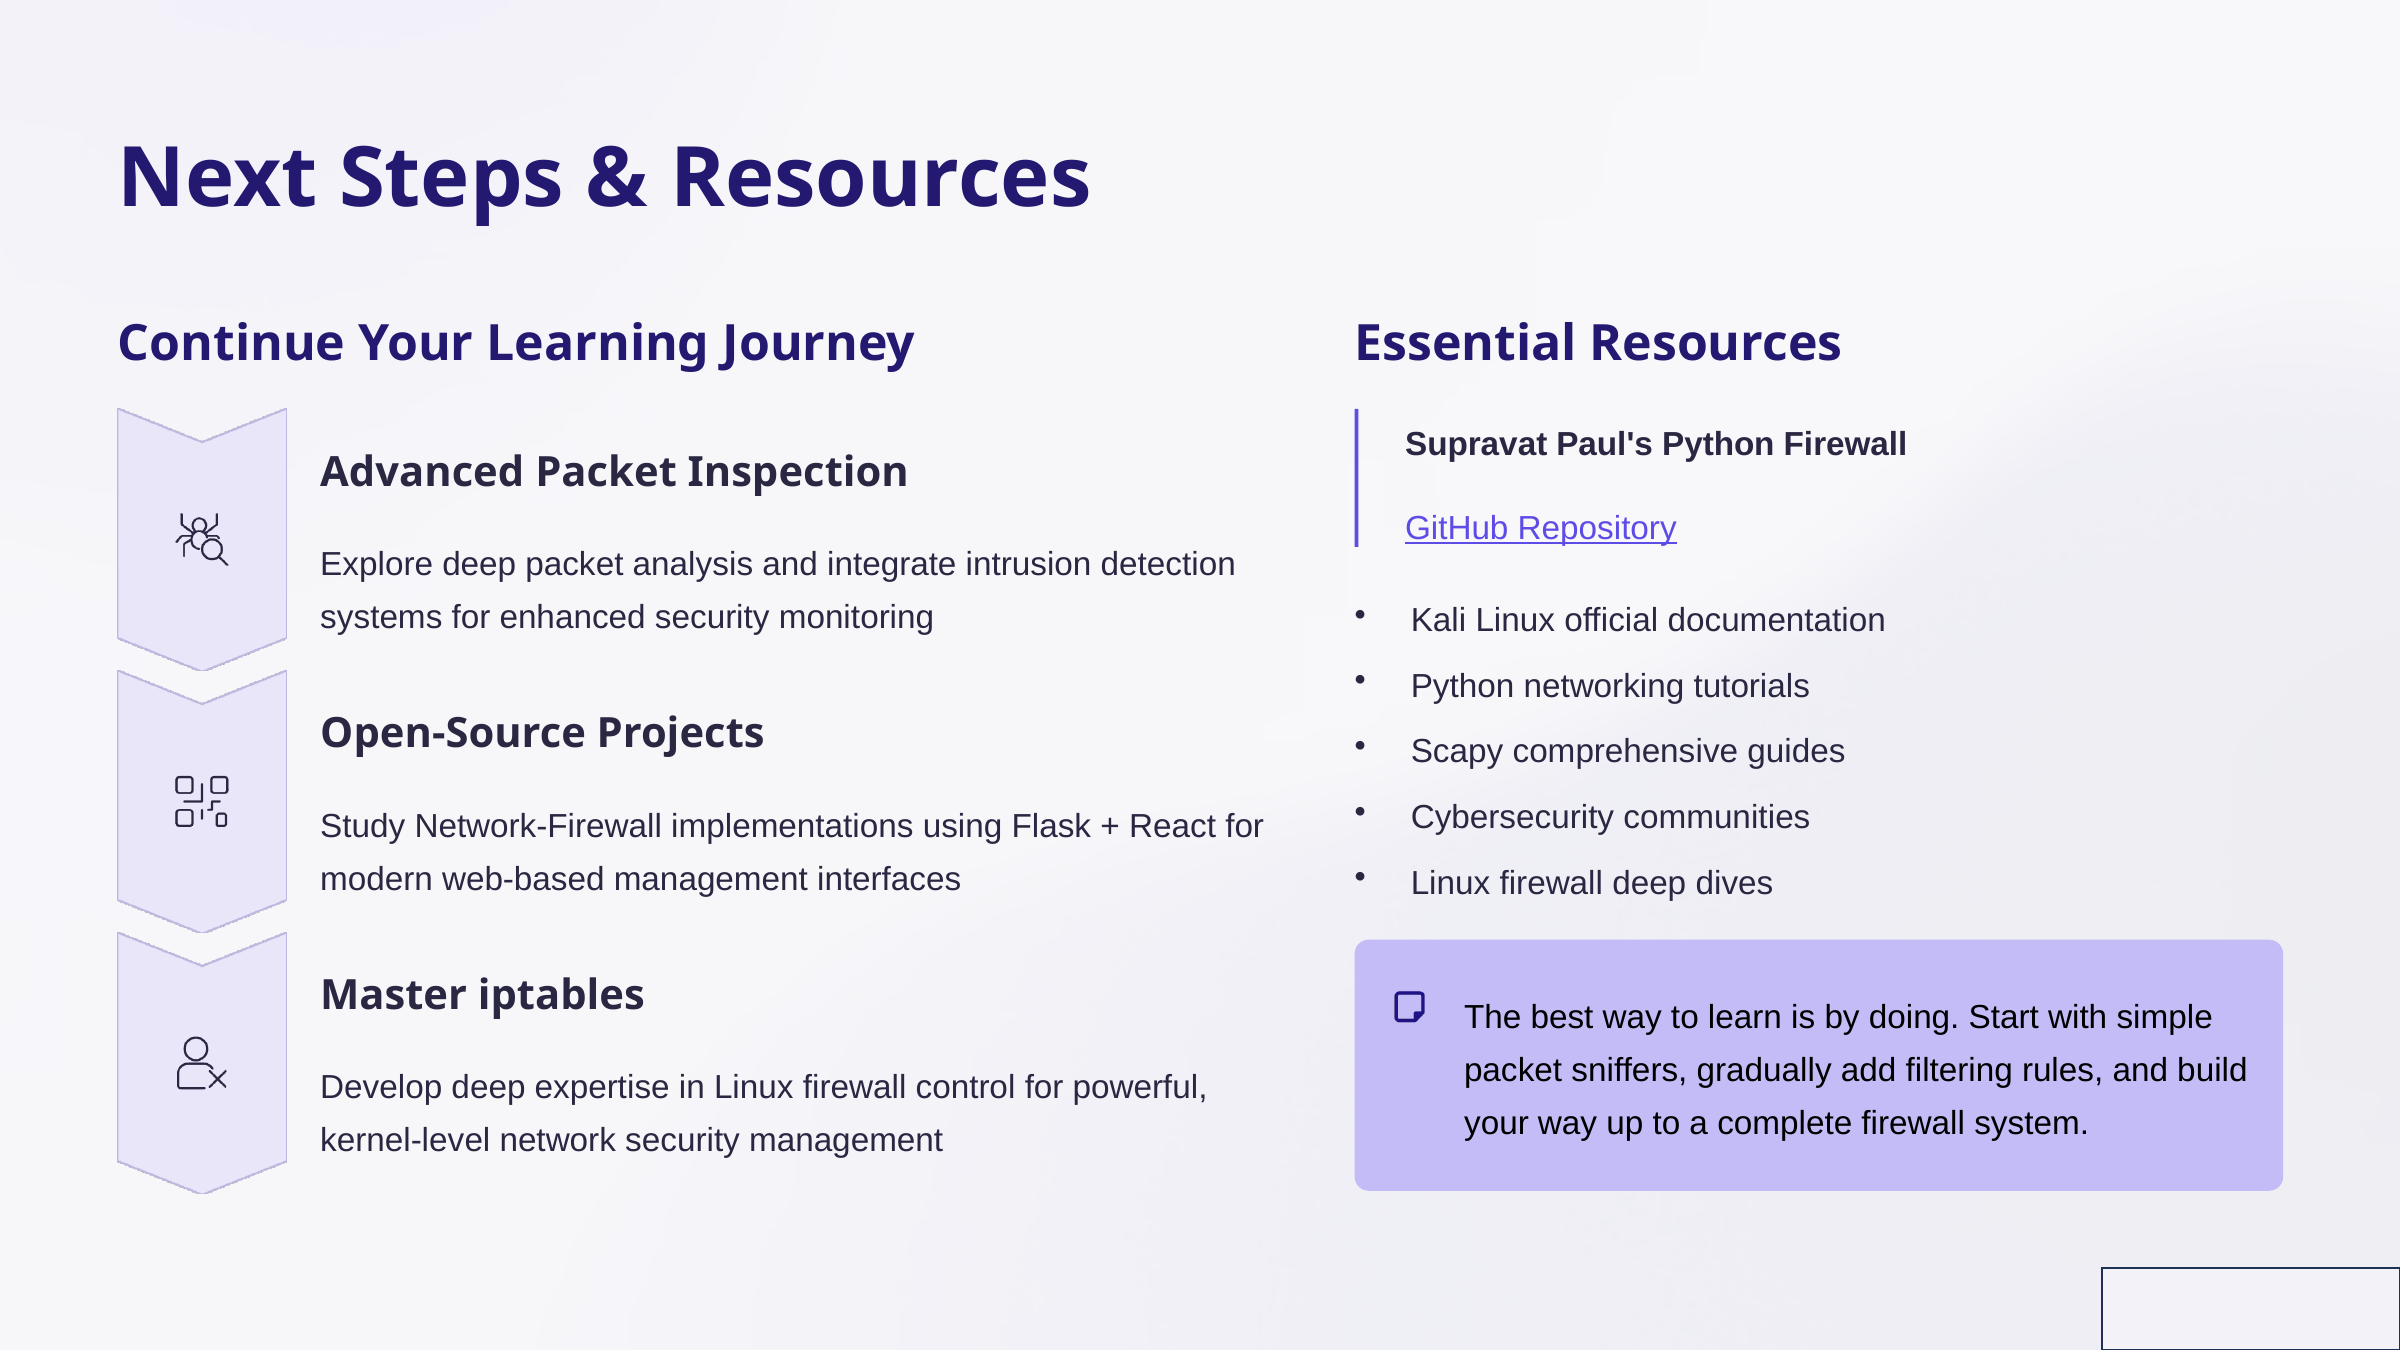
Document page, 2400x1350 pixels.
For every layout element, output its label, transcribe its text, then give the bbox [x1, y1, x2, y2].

text_box [1354, 939, 2284, 1191]
text_box GitHub Repository [1405, 493, 2284, 548]
text_box Explore deep packet analysis and integrate intrusion detection systems for enhanced security monitoring [320, 528, 1272, 637]
text_box [1354, 408, 1359, 547]
text_box Python networking tutorials [1354, 650, 2284, 705]
picture [117, 408, 287, 1194]
text_box Cybersecurity communities [1354, 782, 2284, 837]
text_box Essential Resources [1354, 307, 1861, 371]
text_box Kali Linux official documentation [1354, 585, 2284, 639]
text_box Advanced Packet Inspection [320, 442, 874, 496]
text_box Supravat Paul's Python Firewall [1405, 408, 2284, 463]
text_box Linux firewall deep dives [1354, 847, 2284, 902]
picture [1388, 989, 1431, 1024]
text_box Open-Source Projects [320, 704, 752, 757]
text_box The best way to learn is by doing. Start with simple packet sniffers, gradually add filtering rules, and build your way up to a complete firewall system. [1464, 981, 2250, 1144]
text_box [2101, 1267, 2400, 1350]
text_box Study Network-Firewall implementations using Flask + React for modern web-based management interfaces [320, 790, 1272, 899]
text_box Scapy comprehensive guides [1354, 716, 2284, 771]
text_box Develop deep expertise in Linux firewall control for powerful, kernel-level network security management [320, 1052, 1272, 1161]
text_box Continue Your Learning Journey [117, 307, 867, 371]
text_box Next Steps & Resources [117, 118, 1030, 224]
text_box Master iptables [320, 965, 742, 1019]
